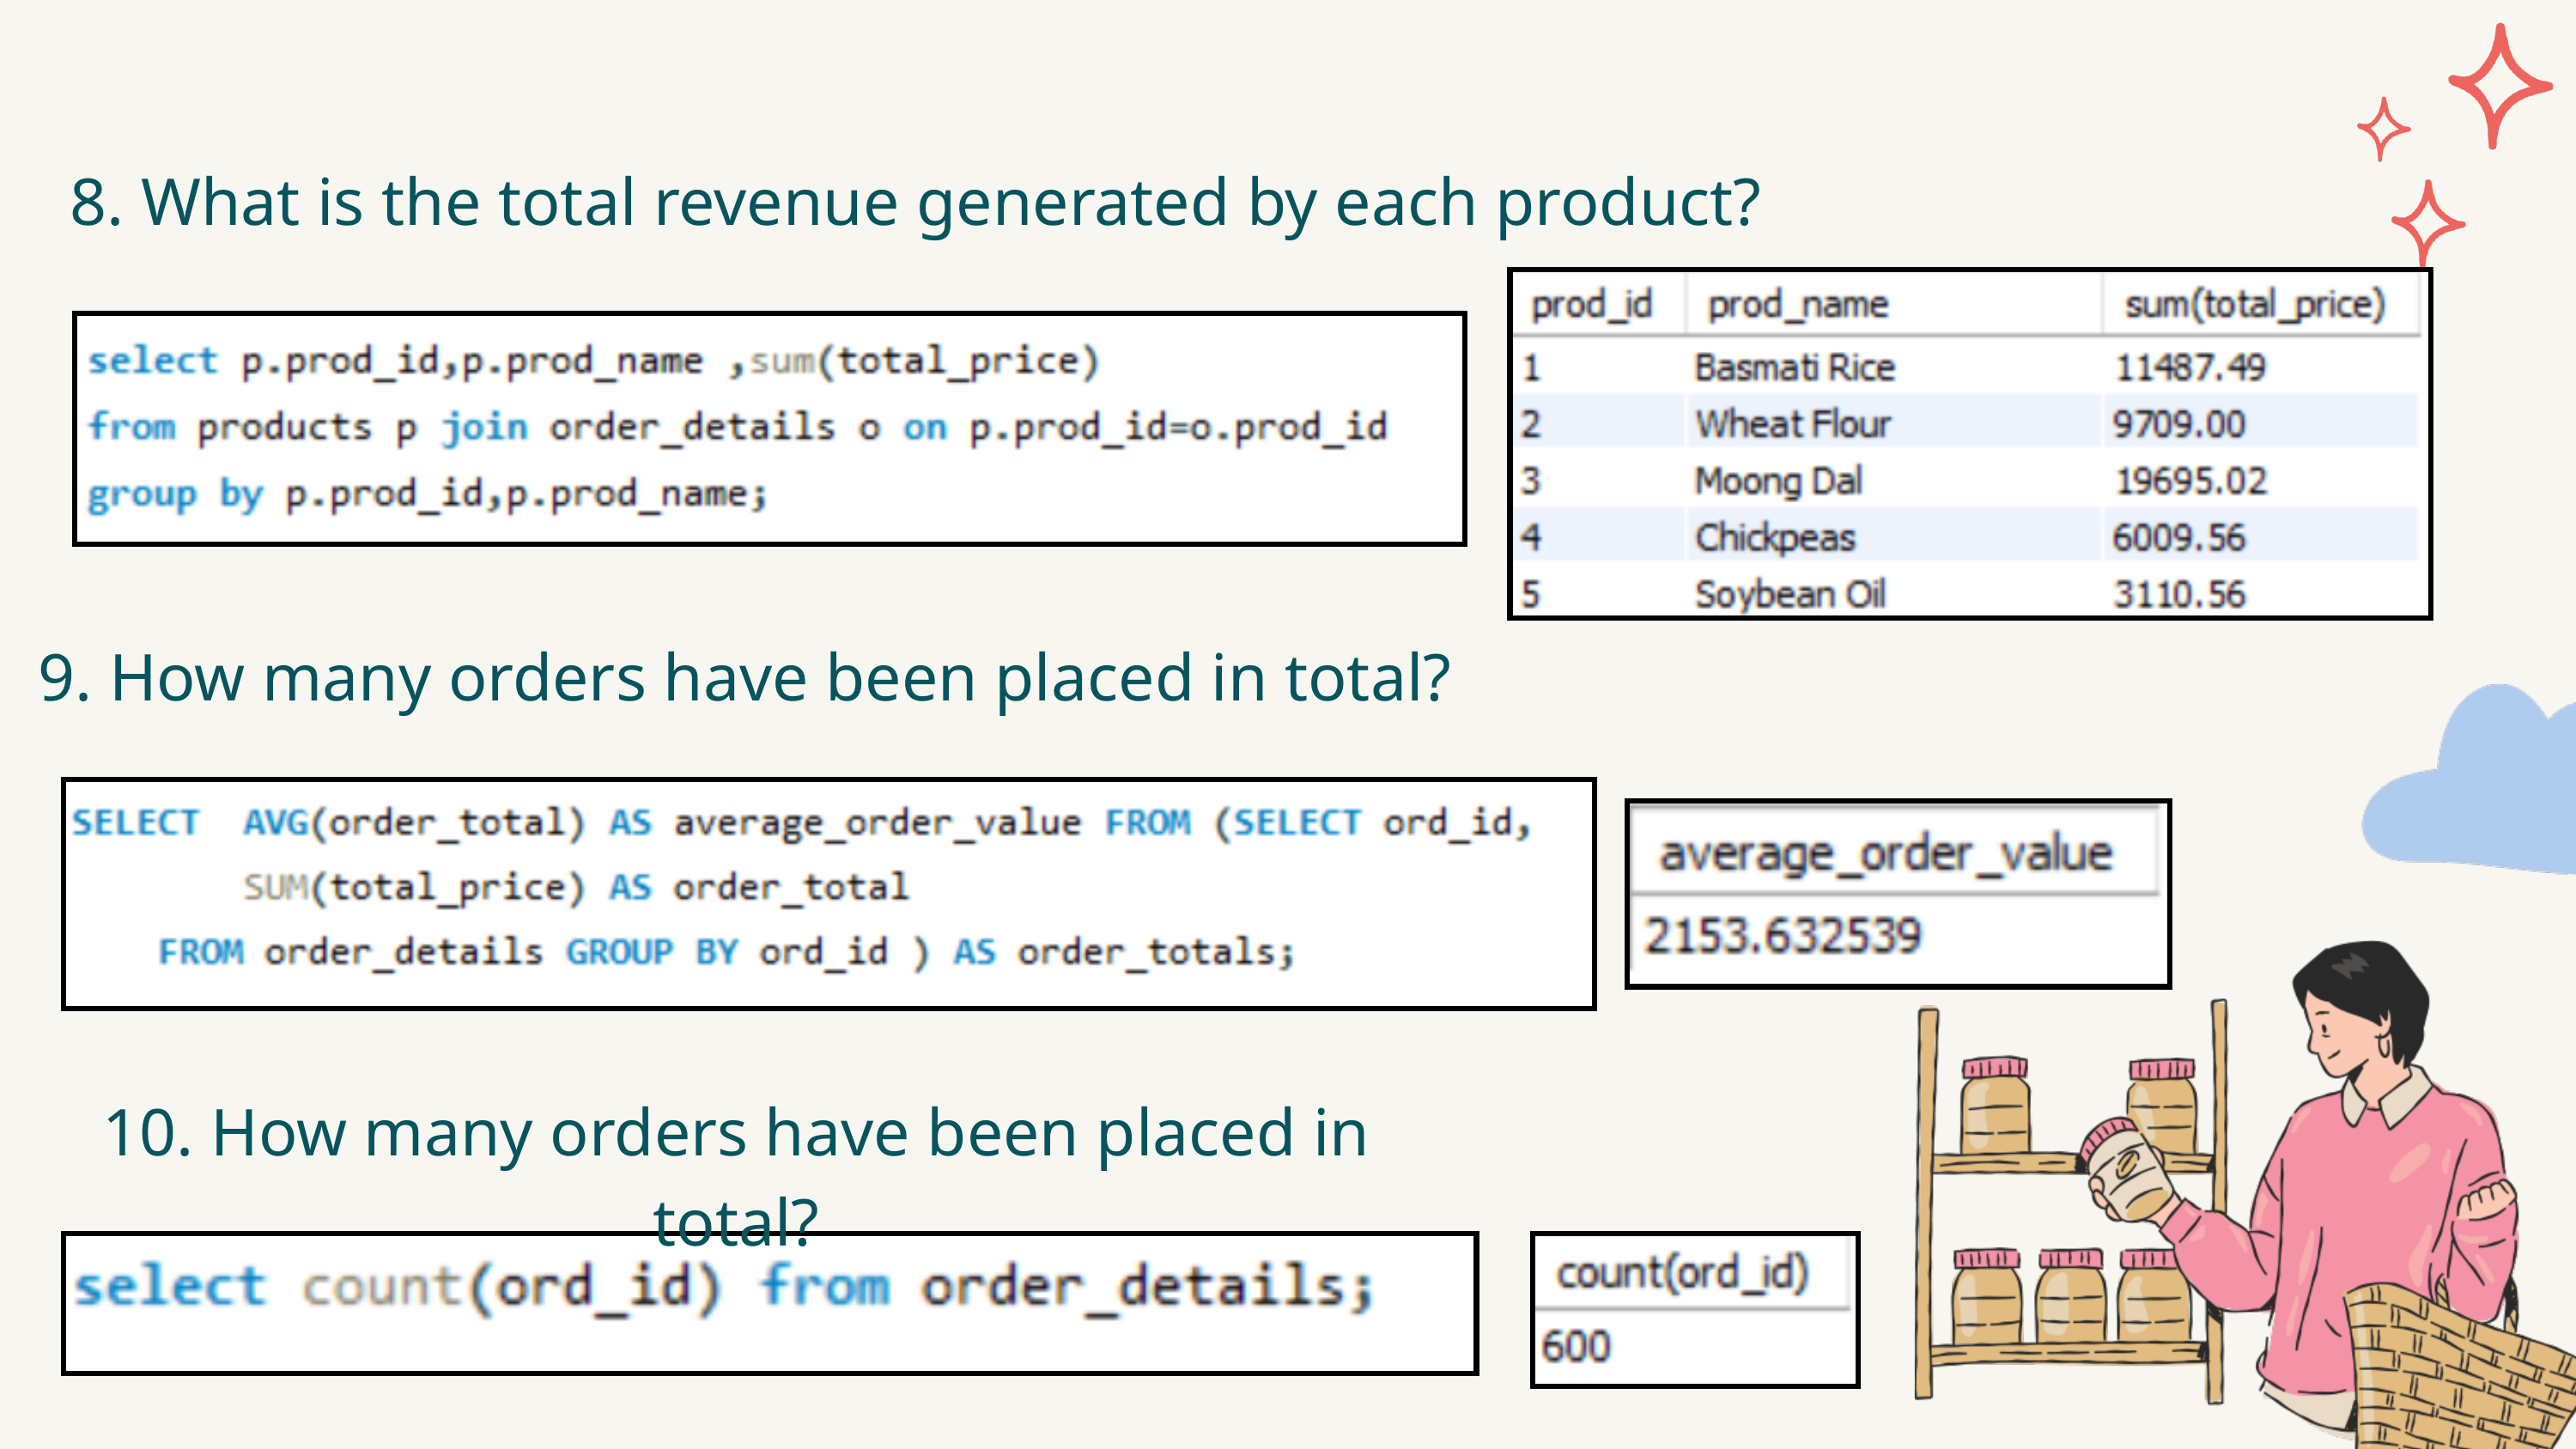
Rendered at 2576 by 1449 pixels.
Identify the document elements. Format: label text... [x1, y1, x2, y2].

text_box [1533, 1234, 1859, 1387]
text_box [1914, 940, 2576, 1449]
text_box [63, 779, 1595, 1009]
text_box [2357, 683, 2576, 876]
text_box [1627, 801, 2171, 987]
text_box [75, 313, 1466, 545]
text_box 8. What is the total revenue generated by each product? [63, 148, 1770, 239]
text_box 9. How many orders have been placed in total? [0, 623, 1648, 714]
text_box [64, 1234, 1477, 1374]
text_box 10. How many orders have been placed in total? [64, 1077, 1410, 1259]
text_box [2357, 22, 2554, 270]
text_box [1510, 269, 2432, 618]
